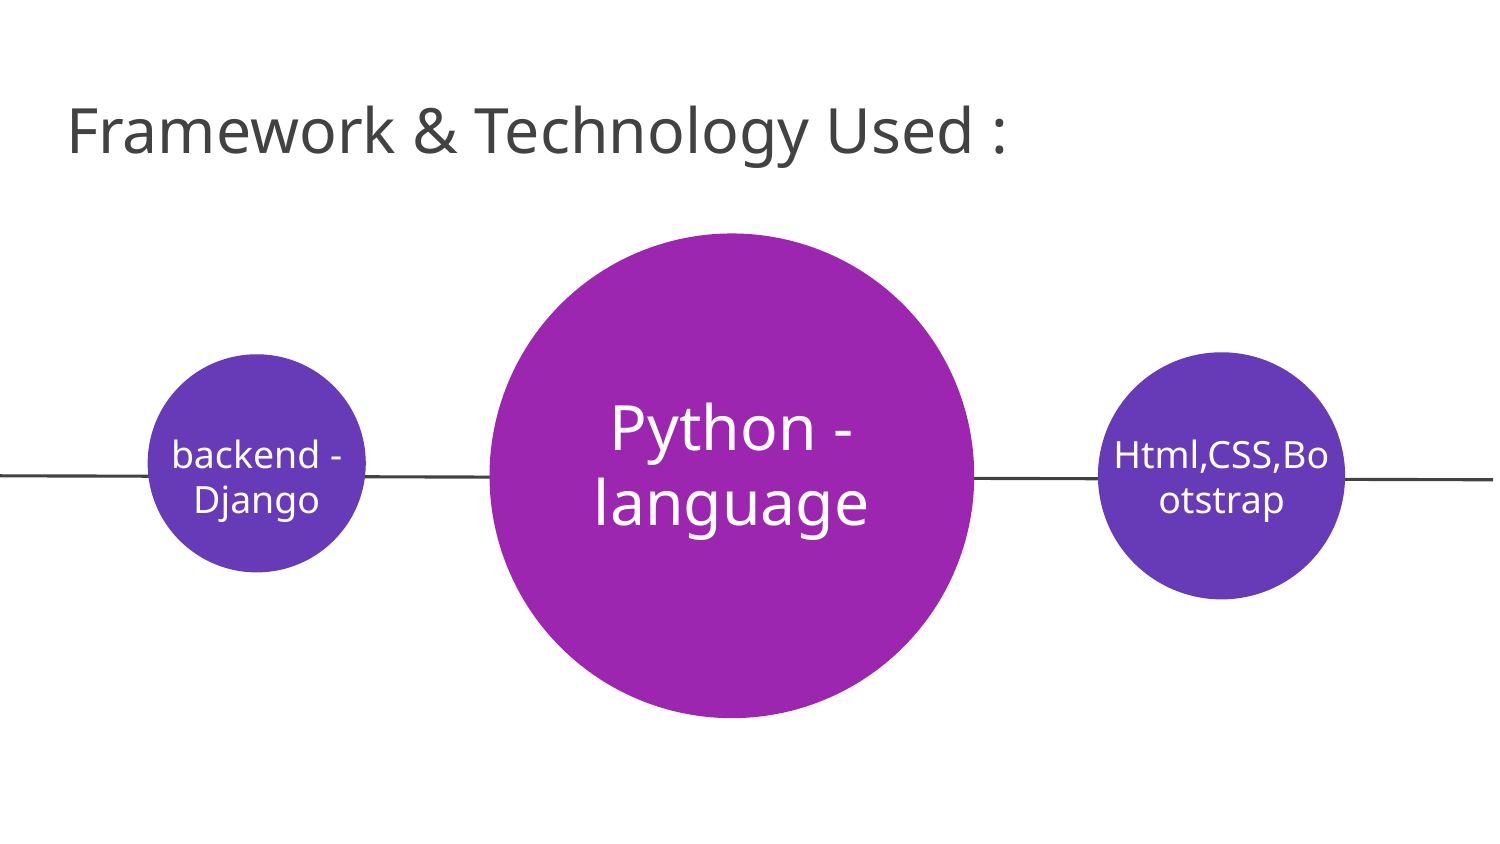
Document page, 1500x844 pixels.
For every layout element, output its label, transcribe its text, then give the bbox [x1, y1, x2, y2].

text_box [497, 233, 966, 413]
title Framework & Technology Used : [51, 61, 1449, 182]
text_box Python - language [489, 488, 975, 514]
text_box Python - language [489, 413, 975, 474]
text_box [167, 526, 346, 573]
text_box [492, 514, 972, 719]
text_box [1108, 526, 1335, 600]
text_box [1108, 352, 1335, 425]
text_box backend -Django [147, 425, 366, 474]
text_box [0, 475, 1494, 481]
text_box Html,CSS,Bootstrap [1097, 425, 1346, 474]
text_box [154, 354, 359, 425]
text_box Html,CSS,Bootstrap [1097, 488, 1346, 526]
text_box backend -Django [147, 488, 366, 526]
